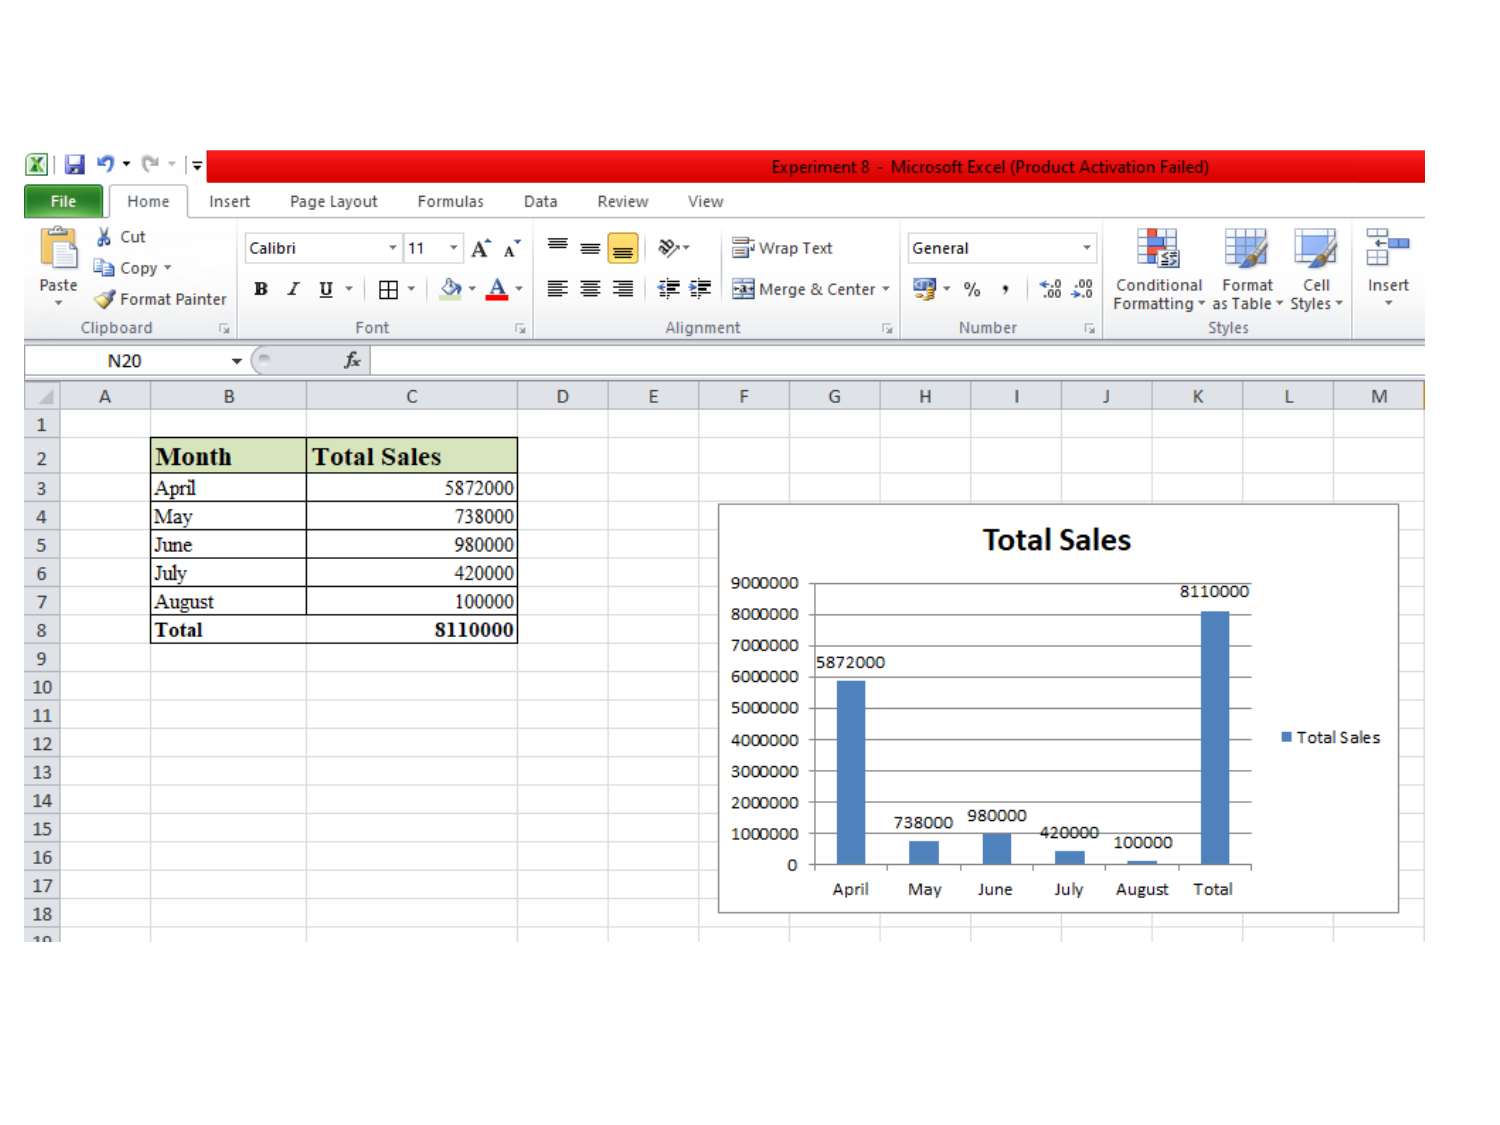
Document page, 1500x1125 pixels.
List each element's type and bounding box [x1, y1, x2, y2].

picture [24, 149, 1426, 942]
